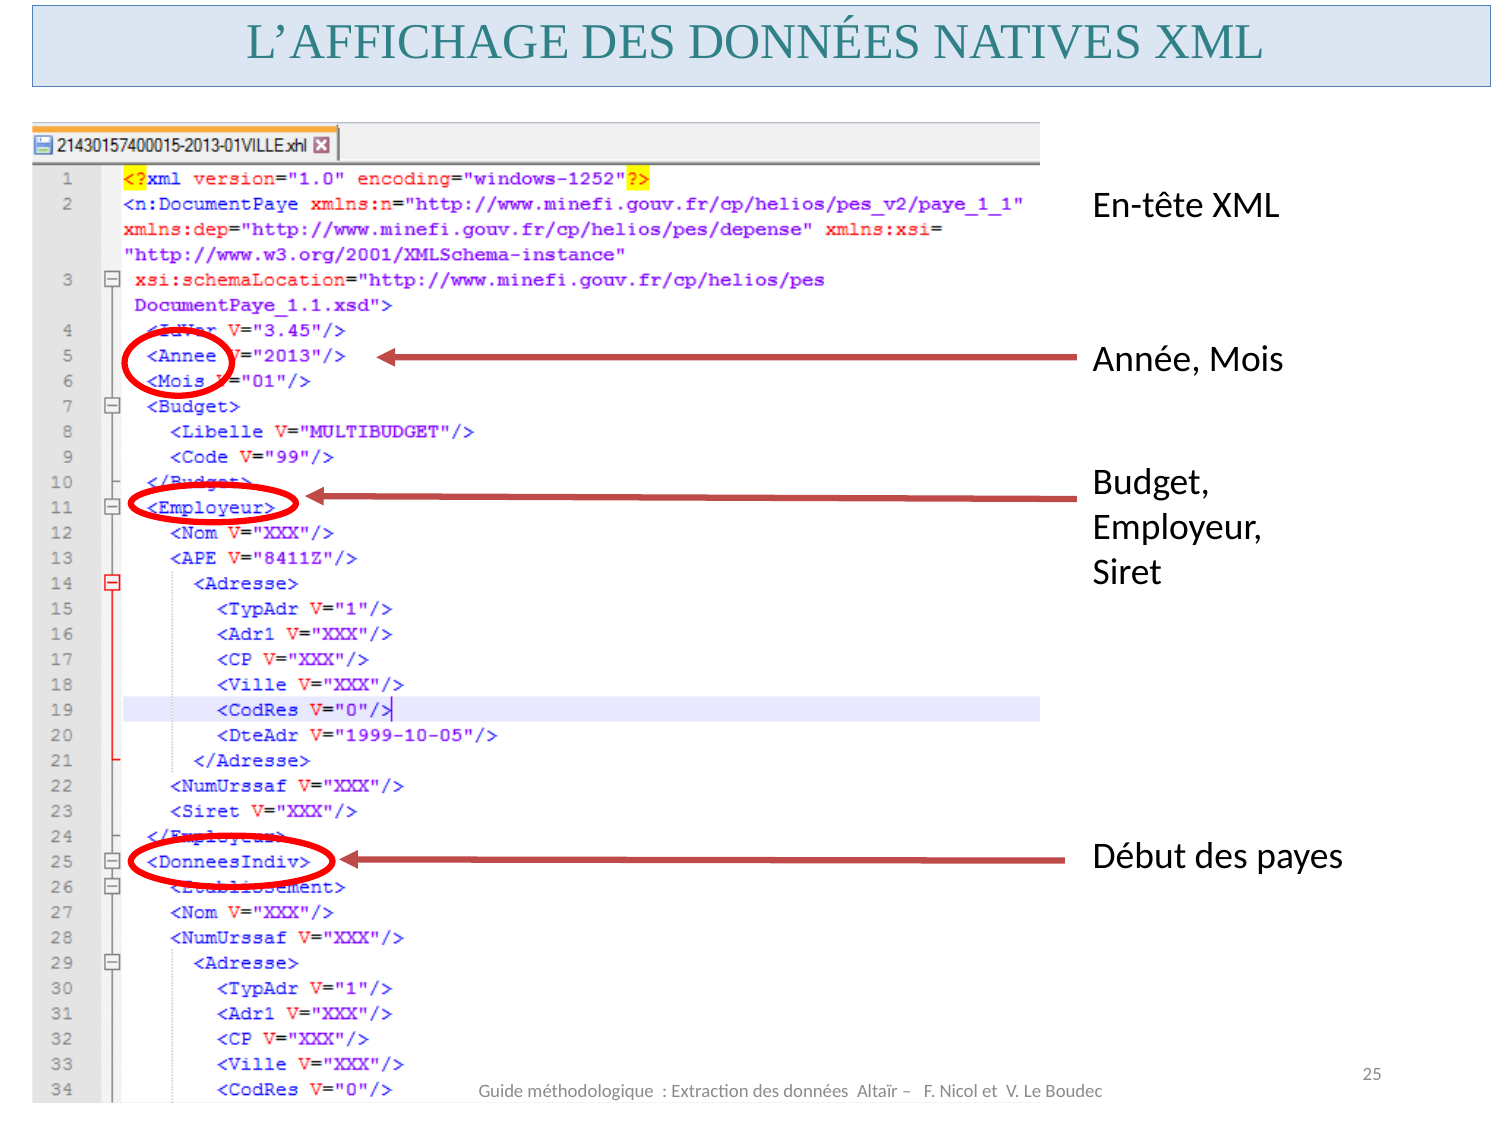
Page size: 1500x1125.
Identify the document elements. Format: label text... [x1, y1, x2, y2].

text_box Année, Mois [1077, 326, 1397, 387]
text_box Début des payes [1077, 823, 1397, 973]
text_box Budget, Employeur, Siret [1077, 449, 1397, 600]
text_box Guide méthodologique : Extraction des données Altaïr – F. Nicol et V. Le Boudec [451, 1060, 1130, 1120]
text_box L’Affichage des données natives XML [32, 5, 1491, 87]
picture [32, 122, 1041, 1103]
text_box <numéro> [1059, 1042, 1397, 1103]
text_box En-tête XML [1077, 172, 1397, 232]
